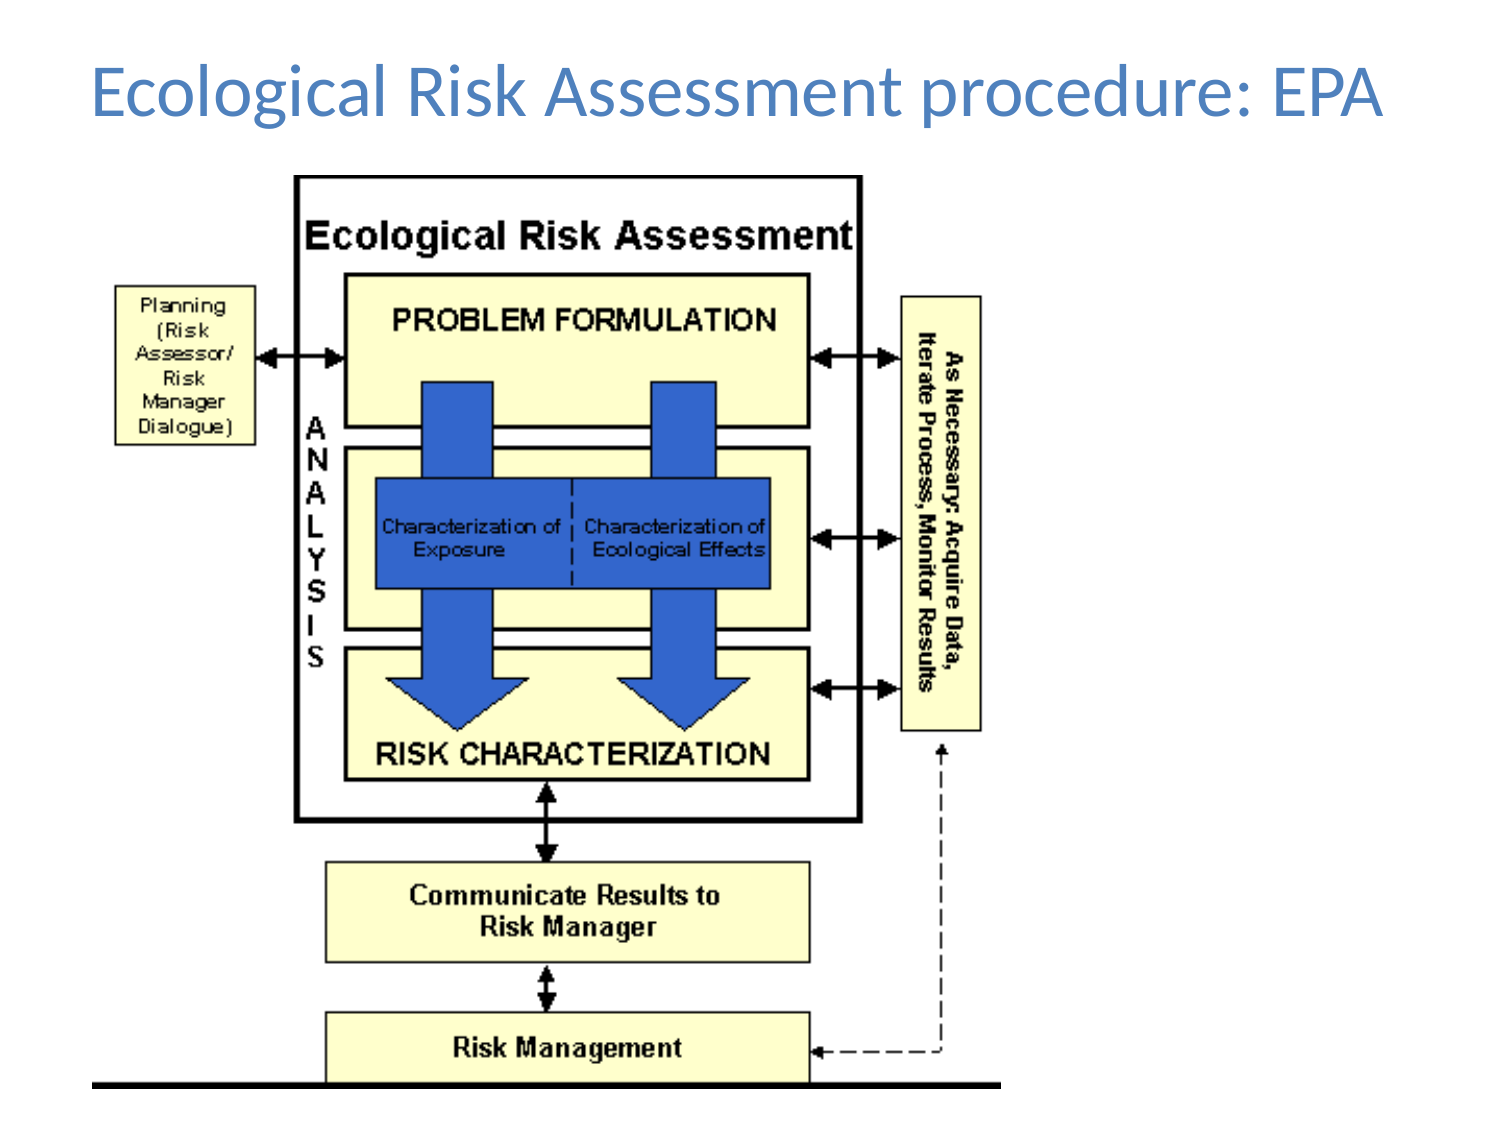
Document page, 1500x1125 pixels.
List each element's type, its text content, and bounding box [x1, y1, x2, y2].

picture [91, 175, 1001, 1089]
title Ecological Risk Assessment procedure: EPA [75, 30, 1425, 144]
